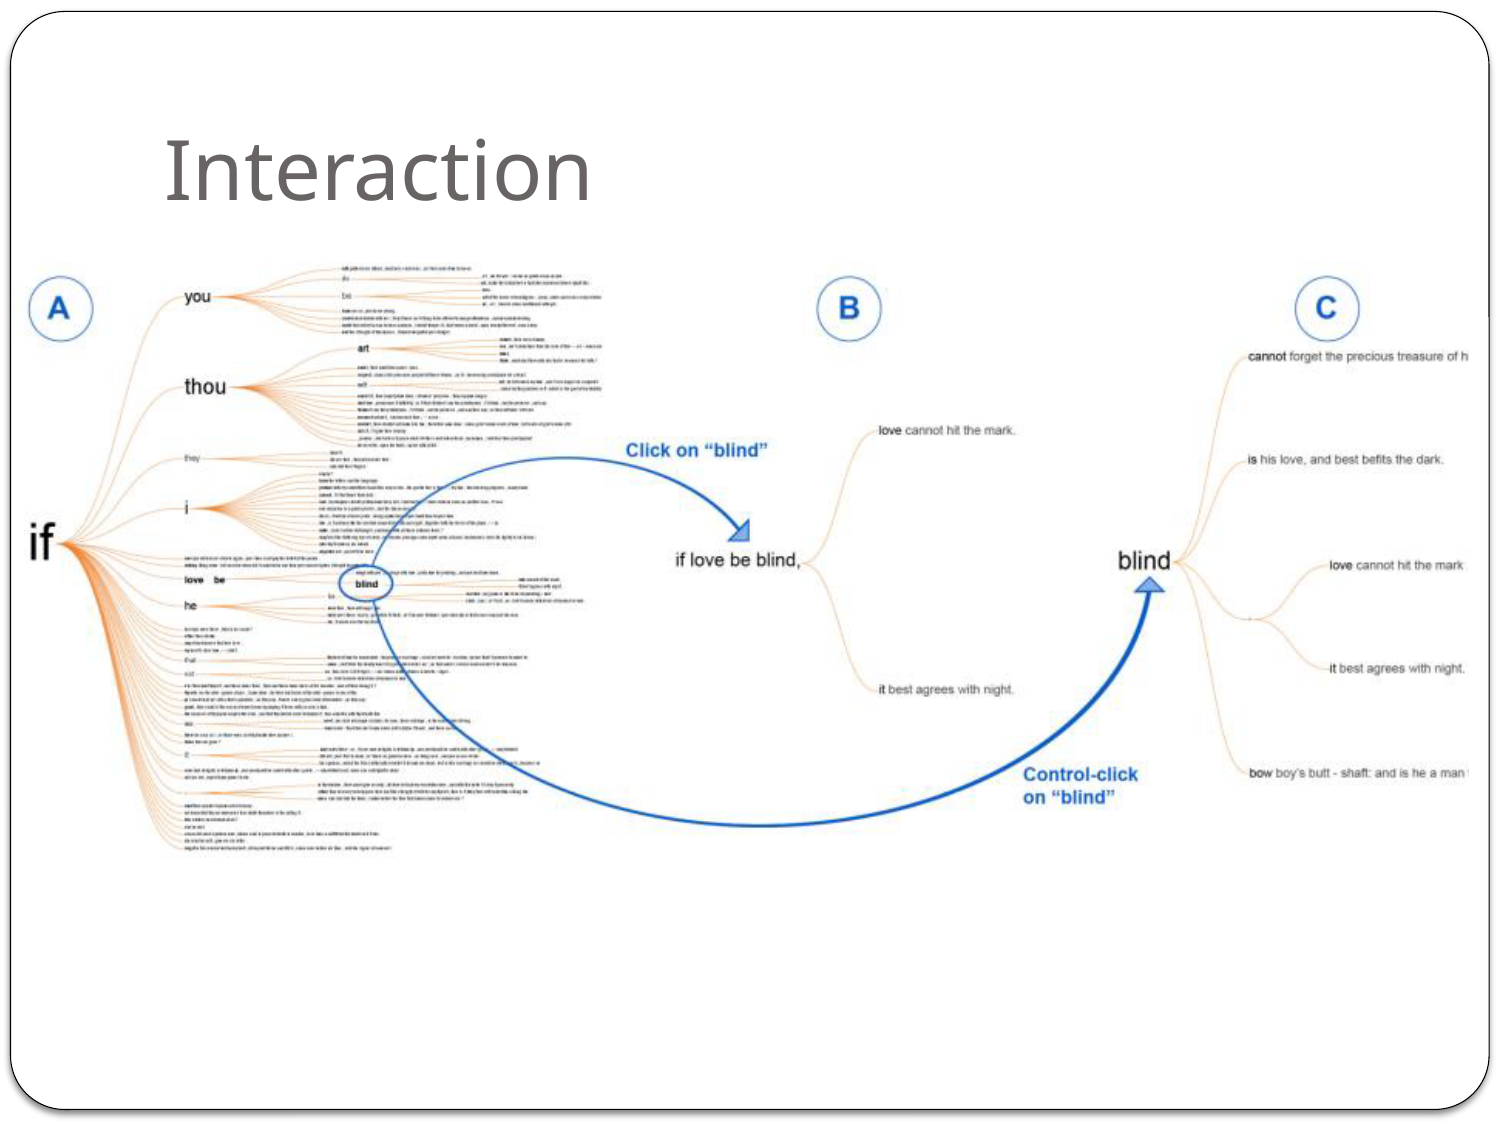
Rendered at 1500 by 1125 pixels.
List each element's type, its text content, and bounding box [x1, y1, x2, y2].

title Interaction [150, 45, 1425, 233]
picture [12, 262, 1469, 858]
